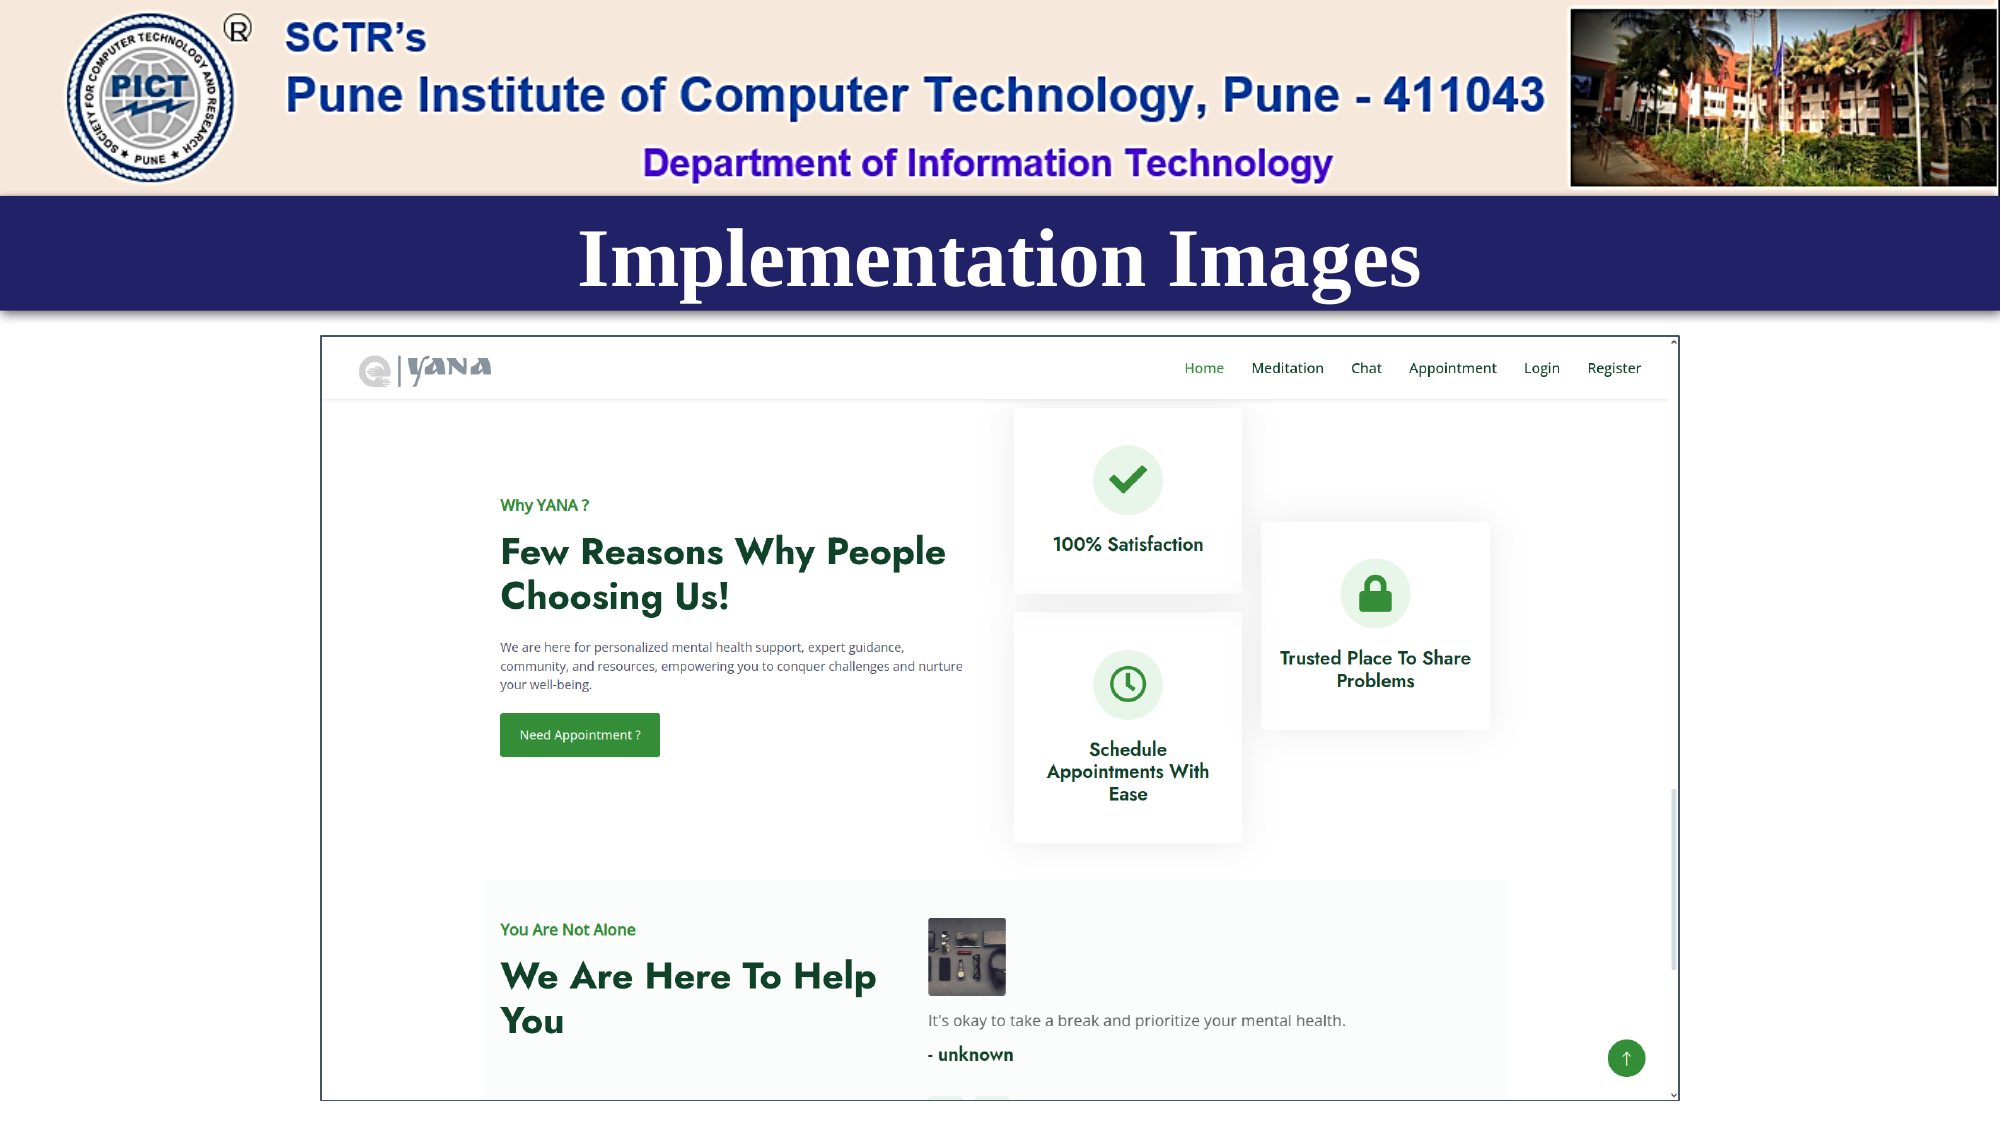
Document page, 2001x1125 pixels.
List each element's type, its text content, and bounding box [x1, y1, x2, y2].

text_box Implementation Images [0, 207, 2000, 311]
picture [321, 336, 1679, 1101]
picture [0, 0, 2000, 196]
